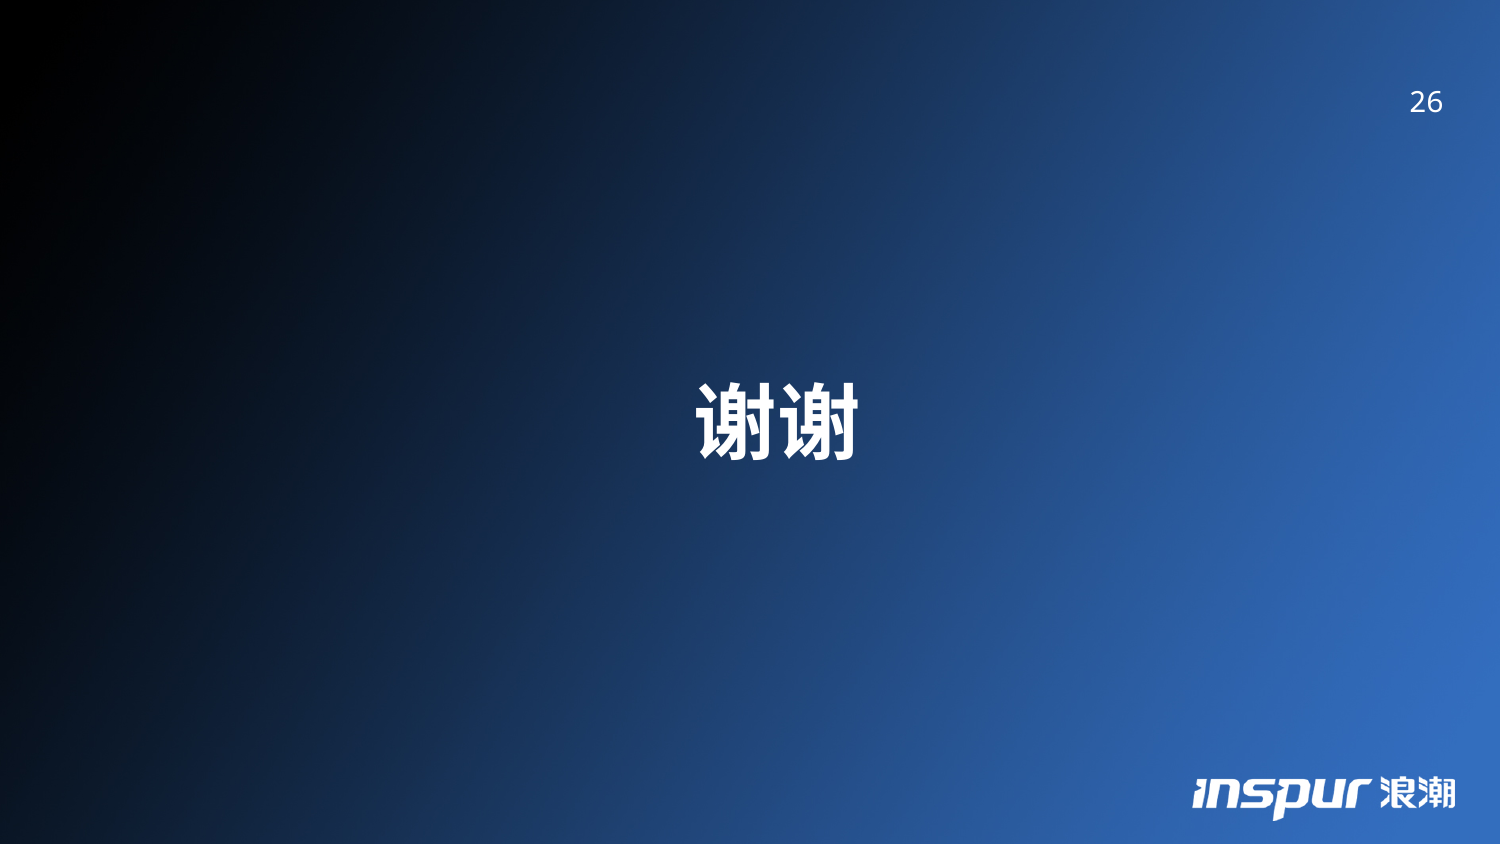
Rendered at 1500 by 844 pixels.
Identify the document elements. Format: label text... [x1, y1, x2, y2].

picture [0, 0, 1500, 844]
text_box 谢谢 [679, 362, 1046, 478]
